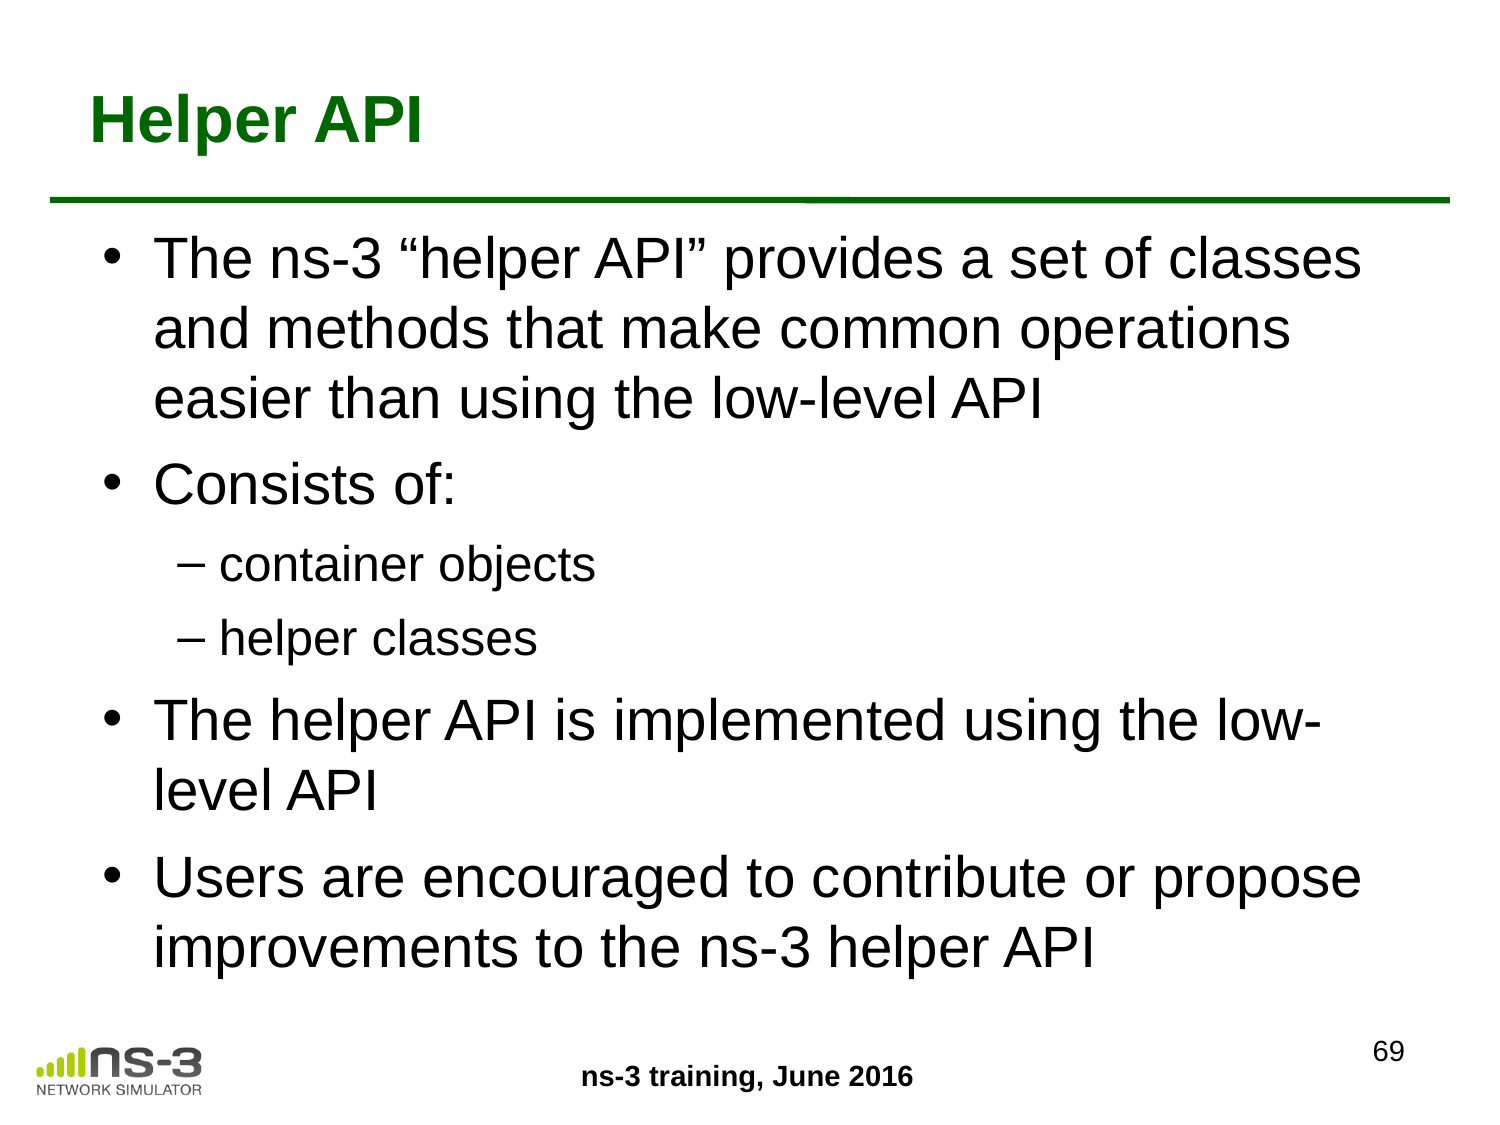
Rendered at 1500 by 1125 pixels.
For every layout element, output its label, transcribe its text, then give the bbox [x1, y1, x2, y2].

picture [24, 1017, 213, 1125]
slide_number 69 [1074, 1024, 1421, 1101]
title Helper API [74, 44, 1421, 187]
footer ns-3 training, June 2016 [512, 1049, 983, 1125]
list The ns-3 “helper API” provides a set of classes and methods that make common operations easier than using the low-level API Consists of: container objects helper classes The helper API is implemented using the low-level API Users are encouraged to contribute or propose improvements to the ns-3 helper API [87, 212, 1434, 1013]
